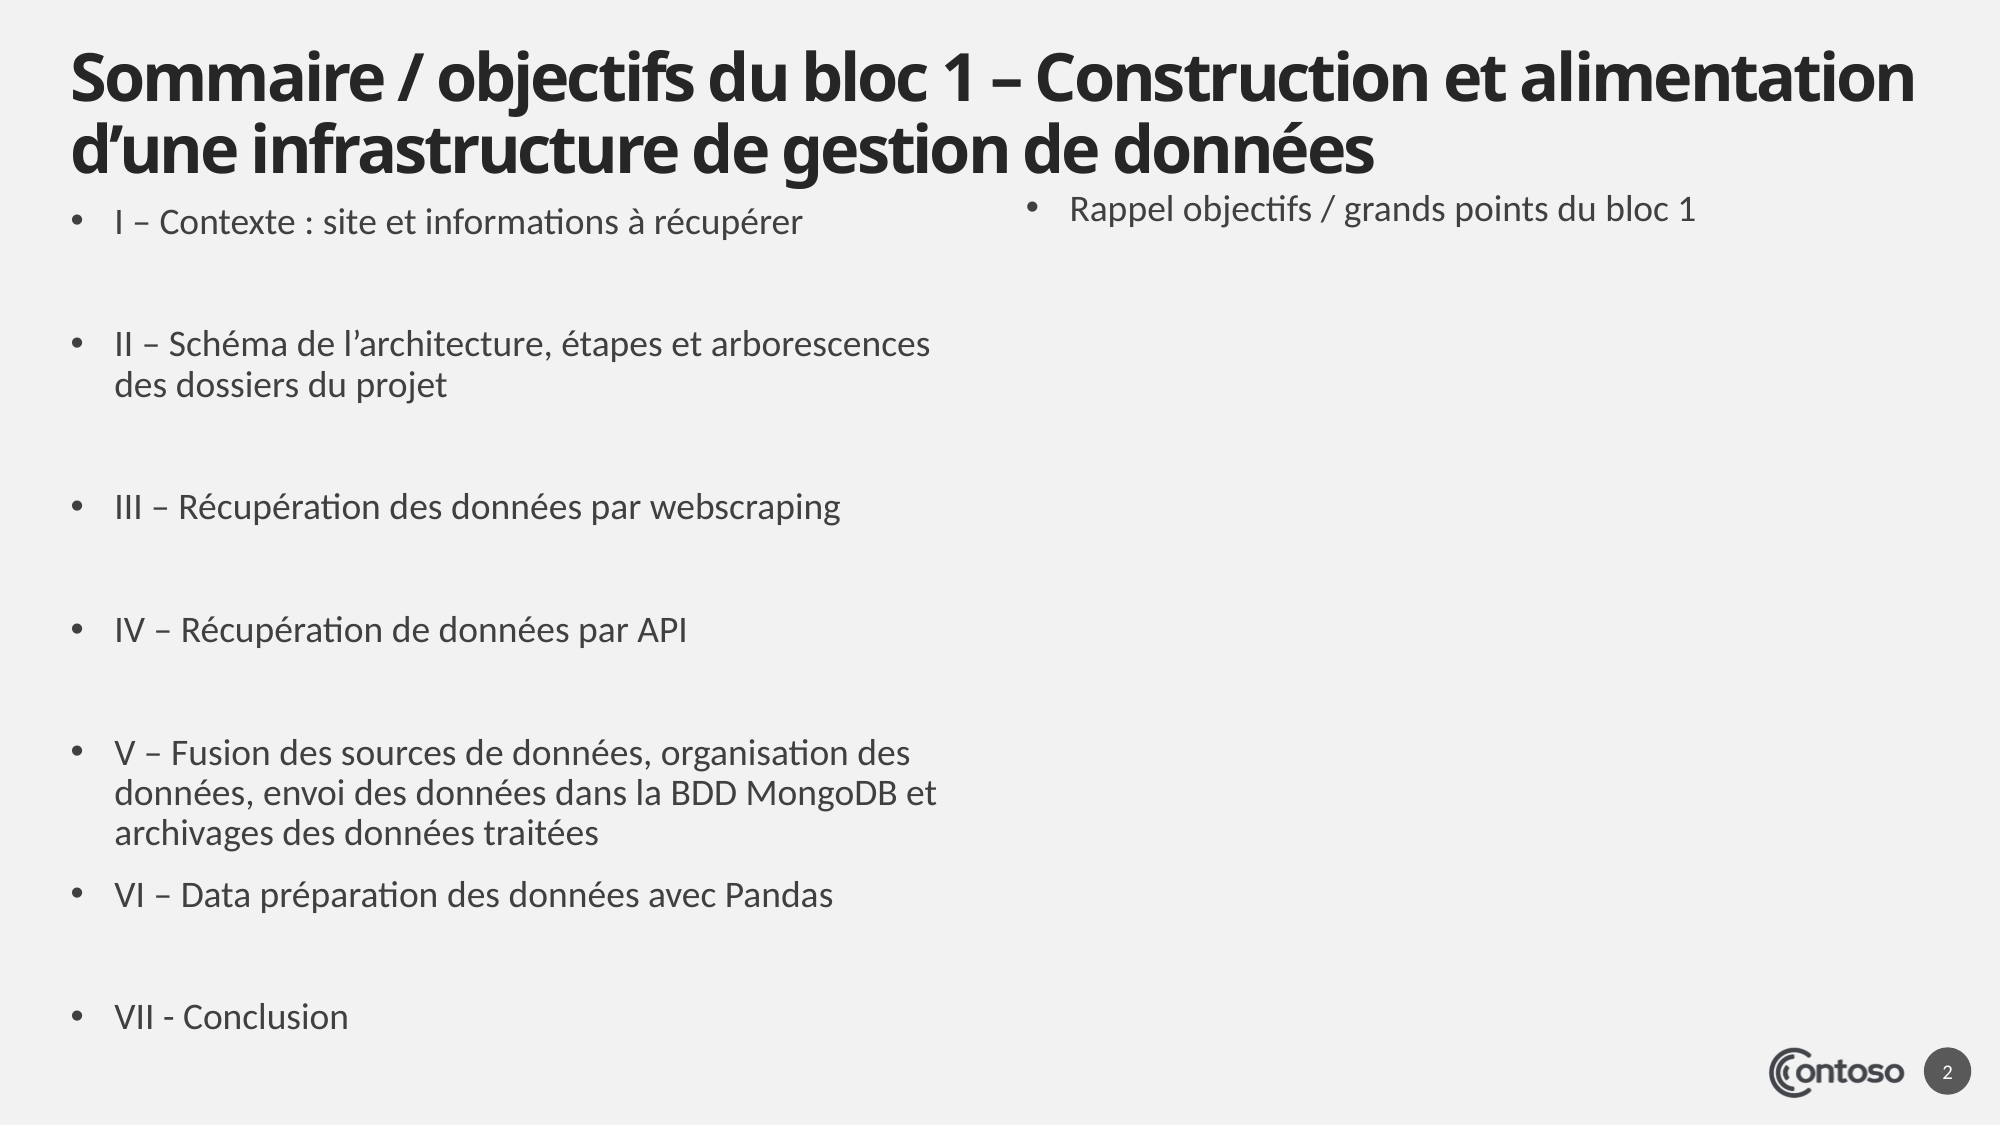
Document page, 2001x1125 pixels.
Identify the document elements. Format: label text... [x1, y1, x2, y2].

slide_number 2 [1923, 1047, 1972, 1095]
title Sommaire / objectifs du bloc 1 – Construction et alimentation d’une infrastructure de gestion de données [70, 30, 1930, 202]
list I – Contexte : site et informations à récupérer II – Schéma de l’architecture, étapes et arborescences des dossiers du projet III – Récupération des données par webscraping IV – Récupération de données par API V – Fusion des sources de données, organisation des données, envoi des données dans la BDD MongoDB et archivages des données traitées VI – Data préparation des données avec Pandas VII - Conclusion [70, 202, 975, 1058]
list Rappel objectifs / grands points du bloc 1 [1025, 202, 1930, 1016]
